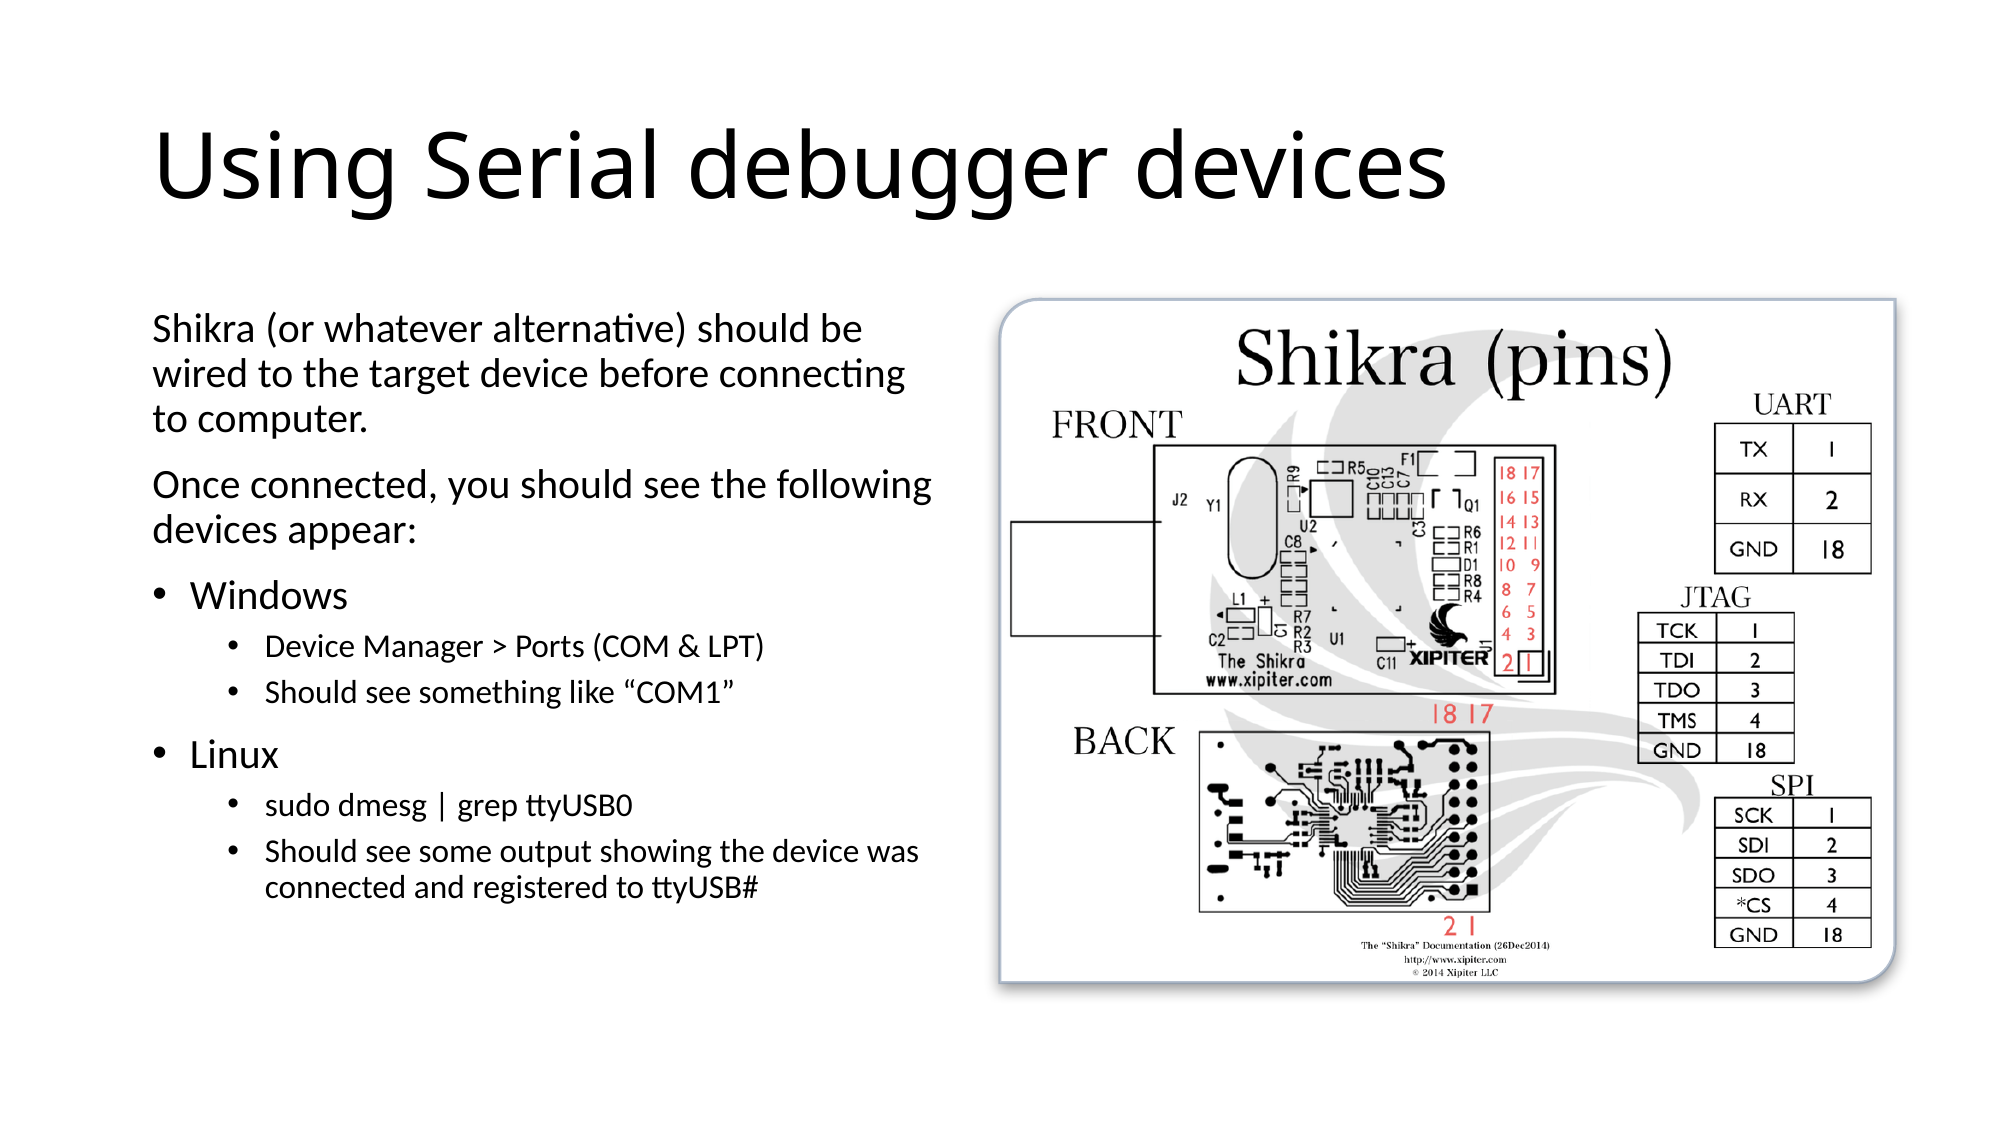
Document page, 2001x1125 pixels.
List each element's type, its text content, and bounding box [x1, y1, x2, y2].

title Using Serial debugger devices [137, 59, 1863, 278]
list Shikra (or whatever alternative) should be wired to the target device before connecting to computer. Once connected, you should see the following devices appear: Windows Device Manager > Ports (COM & LPT) Should see something like “COM1” Linux sudo dmesg | grep ttyUSB0 Should see some output showing the device was connected and registered to ttyUSB# [137, 299, 963, 1014]
picture [999, 299, 1895, 983]
